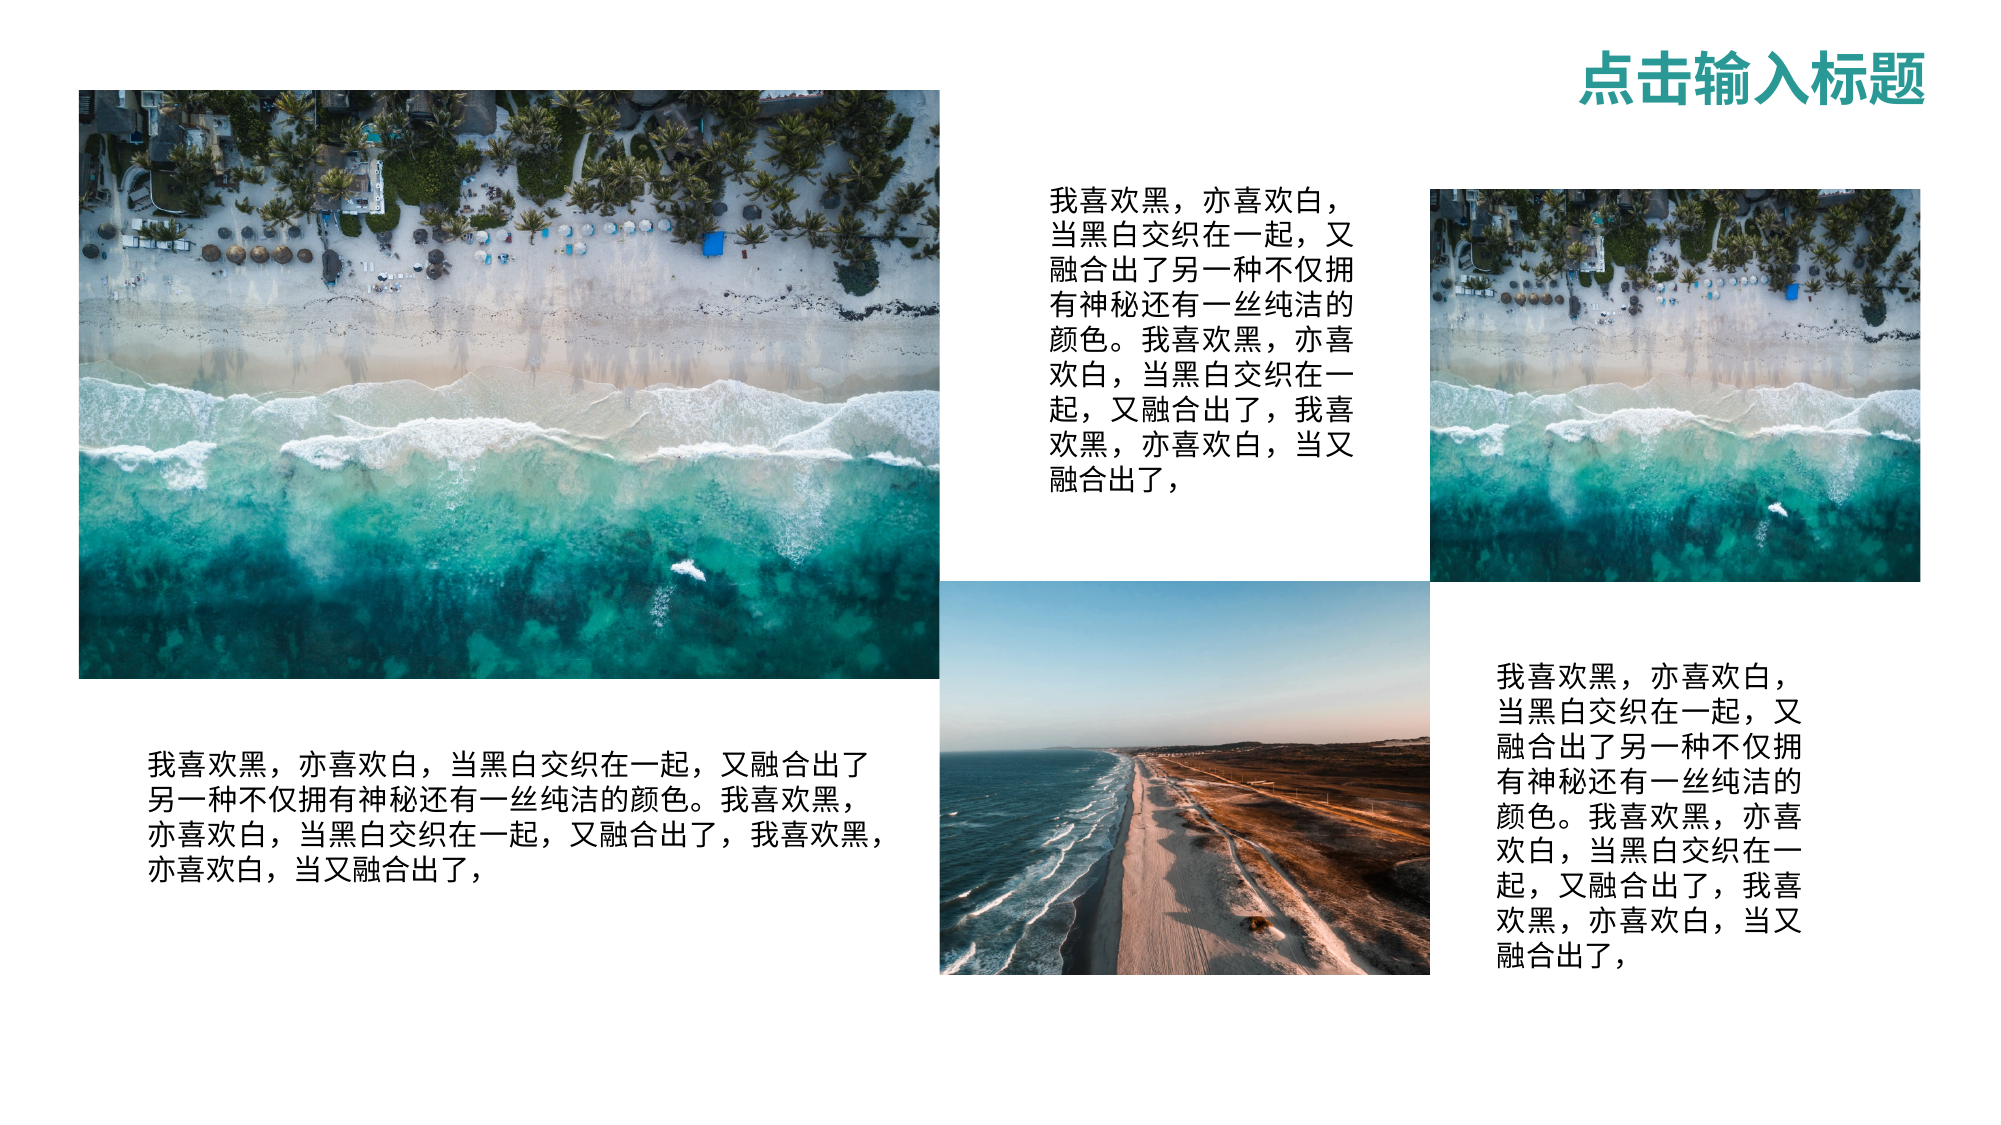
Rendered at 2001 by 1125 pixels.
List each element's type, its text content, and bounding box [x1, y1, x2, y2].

text_box 点击输入标题 [1562, 34, 1942, 120]
text_box [78, 90, 941, 679]
text_box [1429, 188, 1921, 583]
text_box 我喜欢黑，亦喜欢白，当黑白交织在一起，又融合出了另一种不仅拥有神秘还有一丝纯洁的颜色。我喜欢黑，亦喜欢白，当黑白交织在一起，又融合出了，我喜欢黑，亦喜欢白，当又融合出了， [132, 738, 886, 929]
text_box 我喜欢黑，亦喜欢白，当黑白交织在一起，又融合出了另一种不仅拥有神秘还有一丝纯洁的颜色。我喜欢黑，亦喜欢白，当黑白交织在一起，又融合出了，我喜欢黑，亦喜欢白，当又融合出了， [1034, 174, 1370, 539]
text_box 我喜欢黑，亦喜欢白，当黑白交织在一起，又融合出了另一种不仅拥有神秘还有一丝纯洁的颜色。我喜欢黑，亦喜欢白，当黑白交织在一起，又融合出了，我喜欢黑，亦喜欢白，当又融合出了， [1482, 650, 1818, 1015]
text_box [939, 581, 1431, 975]
